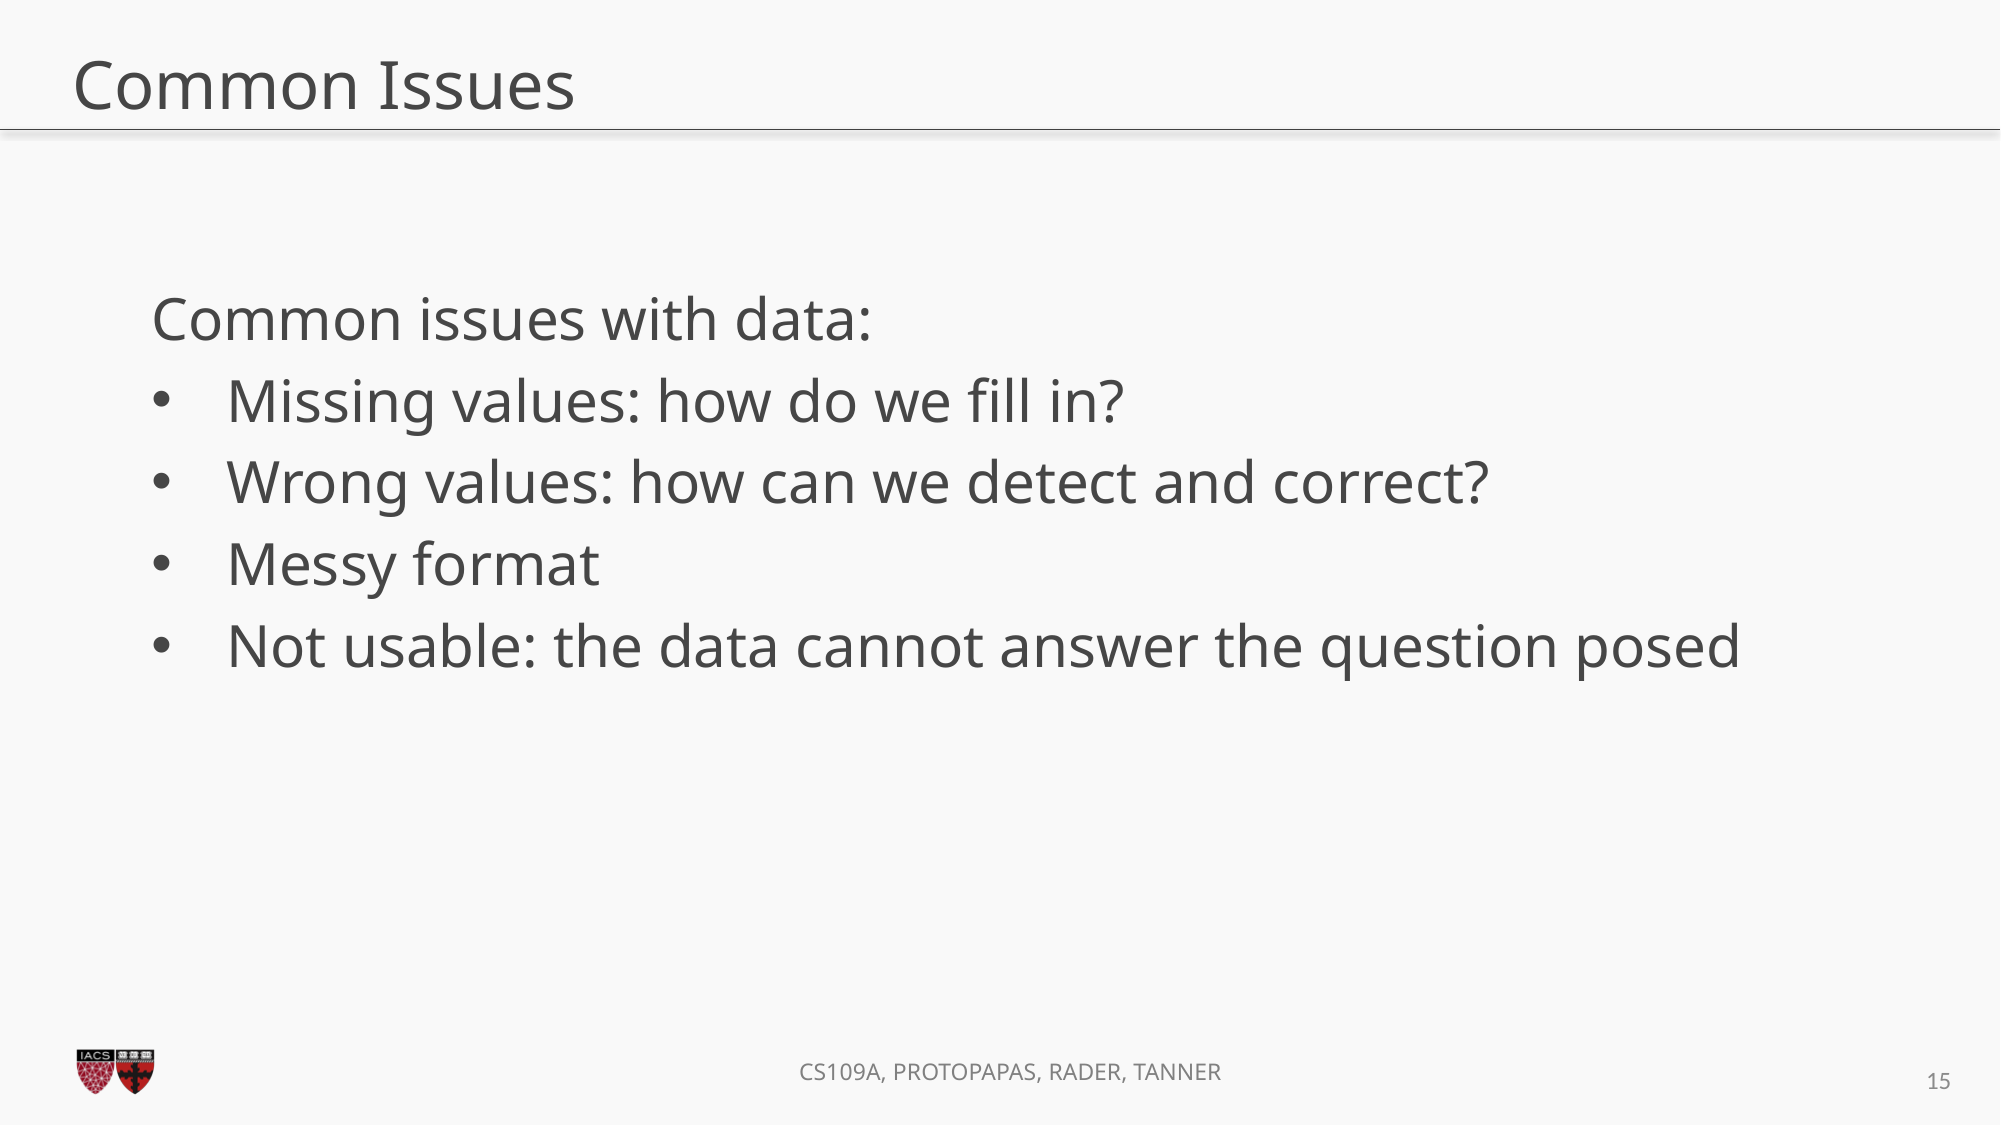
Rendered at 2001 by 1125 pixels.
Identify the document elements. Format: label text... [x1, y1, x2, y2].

picture [75, 1049, 155, 1095]
slide_number 15 [1500, 1050, 1967, 1110]
list Common issues with data: Missing values: how do we fill in? Wrong values: how can we detect and correct? Messy format Not usable: the data cannot answer the question posed [136, 193, 1831, 1015]
title Common Issues [57, 35, 1943, 162]
